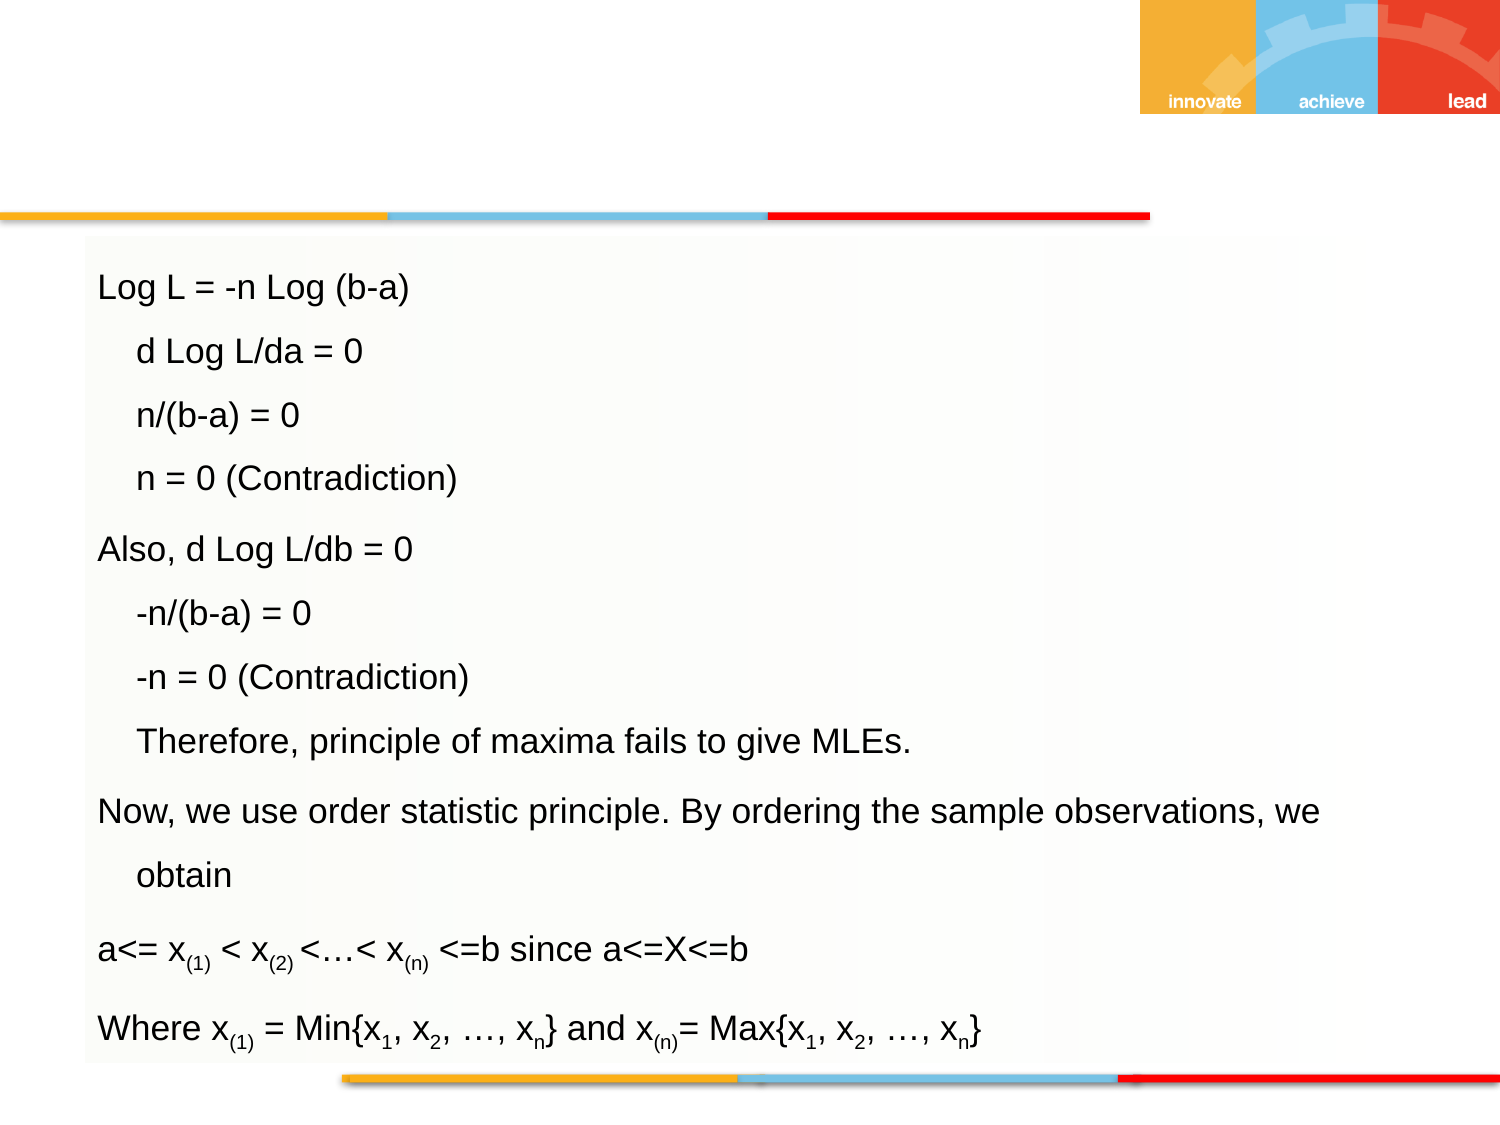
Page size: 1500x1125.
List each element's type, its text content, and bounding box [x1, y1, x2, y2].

picture [1140, 0, 1500, 114]
list Log L = -n Log (b-a) d Log L/da = 0 n/(b-a) = 0 n = 0 (Contradiction) Also, d Log L/db = 0 -n/(b-a) = 0 -n = 0 (Contradiction) Therefore, principle of maxima fails to give MLEs. Now, we use order statistic principle. By ordering the sample observations, we obtain a<= x(1) < x(2) <…< x(n) <=b since a<=X<=b Where x(1) = Min{x1, x2, …, xn} and x(n)= Max{x1, x2, …, xn} [85, 236, 1409, 1063]
